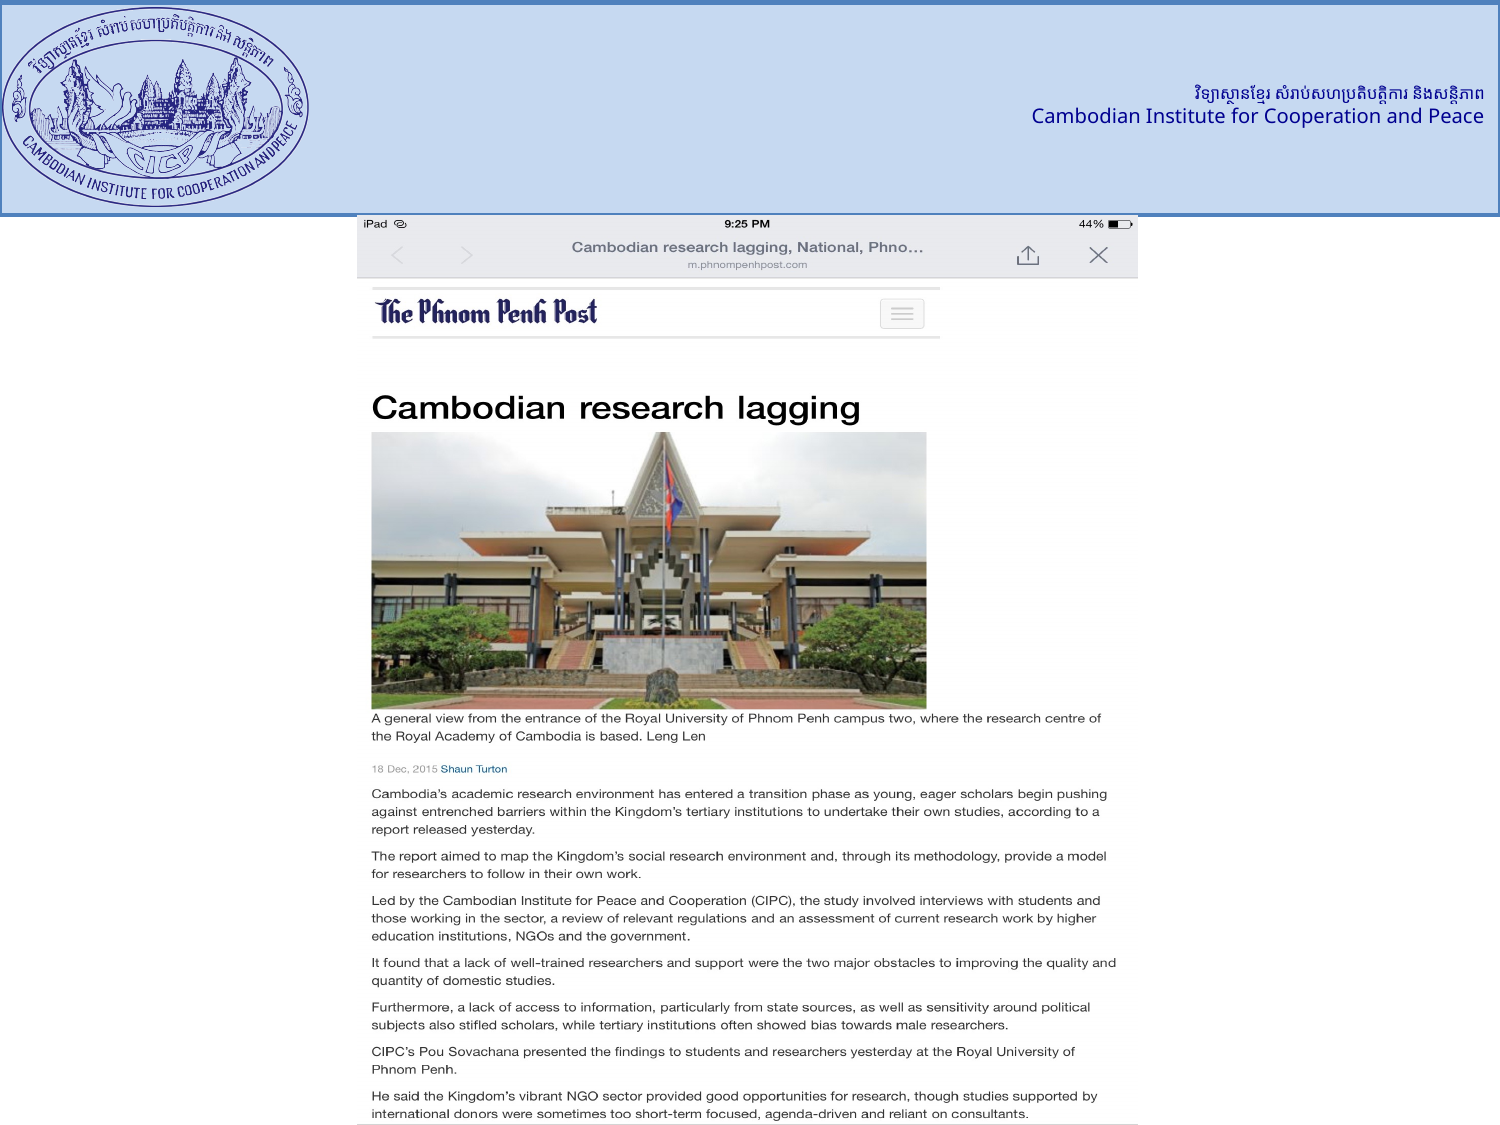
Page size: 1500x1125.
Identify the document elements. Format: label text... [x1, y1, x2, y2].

picture [0, 2, 319, 214]
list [0, 214, 1500, 1125]
title វិទ្យាស្ថានខ្មែរ សំរាប់សហប្រតិបត្តិការ និងសន្តិភាព Cambodian Institute for Cooperation and Peace [316, 0, 1500, 214]
